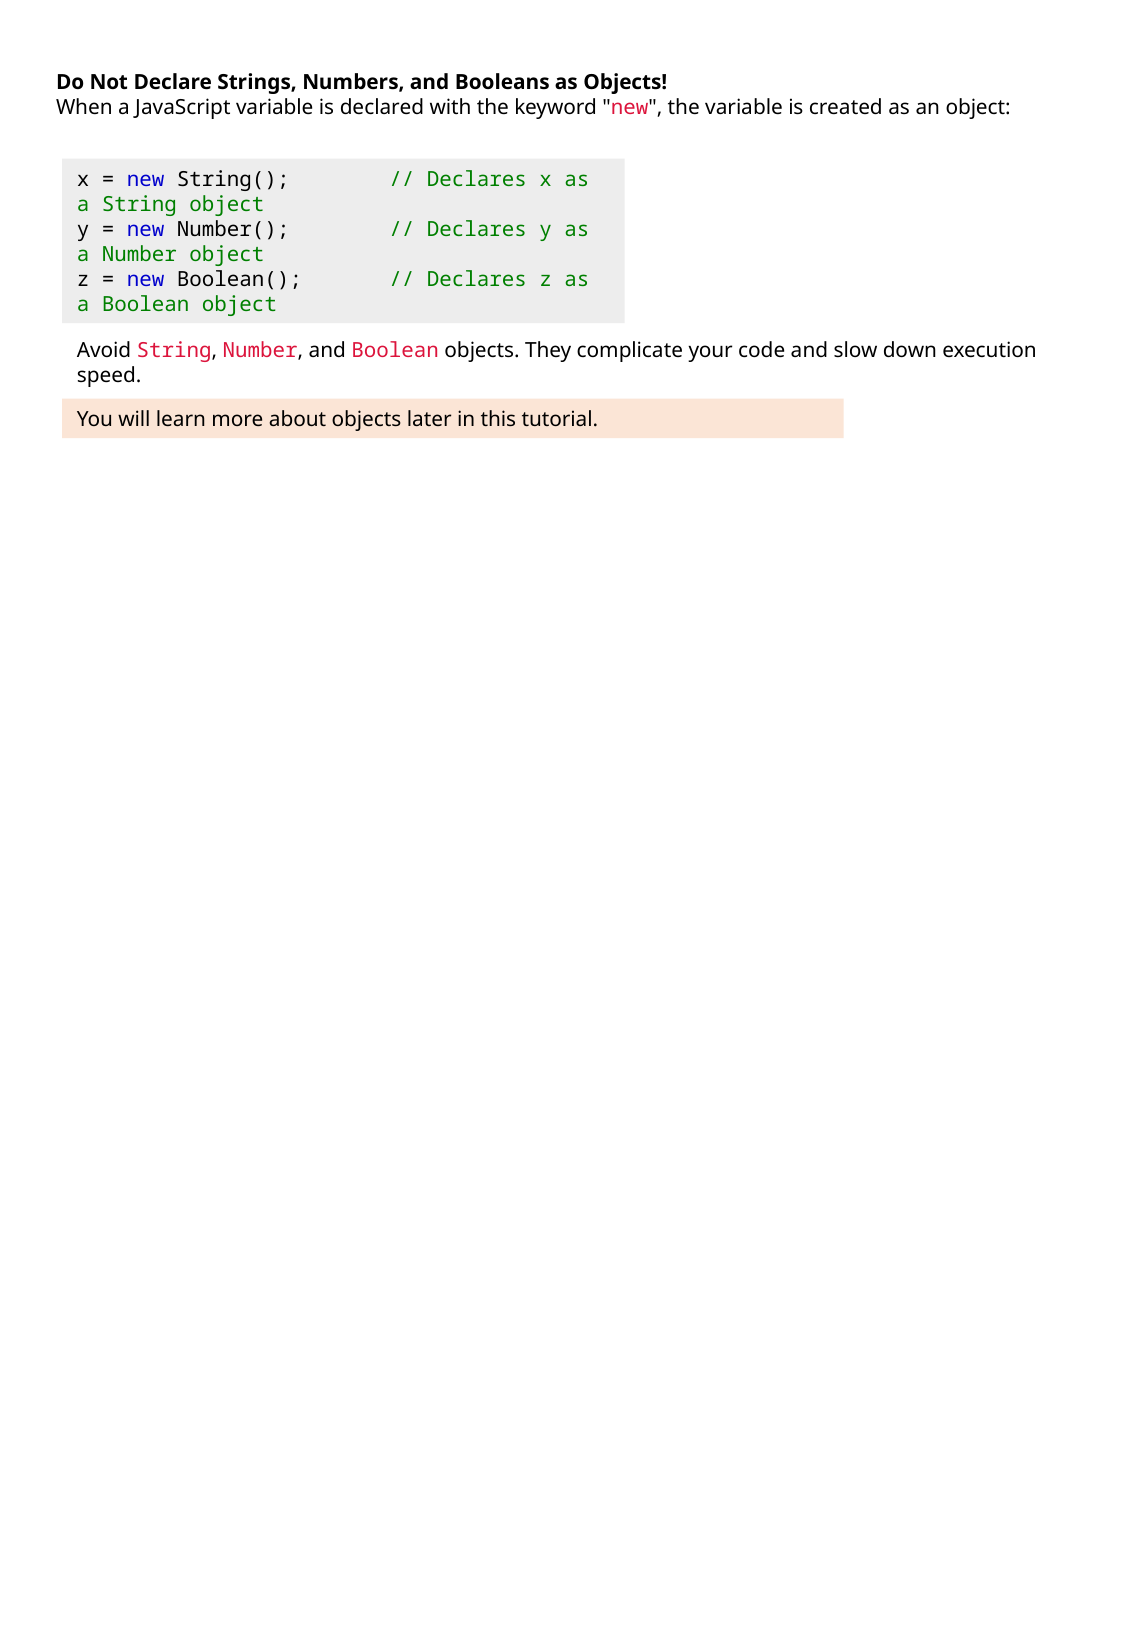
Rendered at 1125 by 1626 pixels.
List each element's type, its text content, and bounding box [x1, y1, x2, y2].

text_box Avoid String, Number, and Boolean objects. They complicate your code and slow down execution speed. [62, 329, 1083, 395]
text_box Do Not Declare Strings, Numbers, and Booleans as Objects! When a JavaScript variable is declared with the keyword "new", the variable is created as an object: [41, 61, 1083, 127]
text_box x = new String(); // Declares x as a String object y = new Number(); // Declares y as a Number object z = new Boolean(); // Declares z as a Boolean object [62, 158, 625, 324]
text_box You will learn more about objects later in this tutorial. [62, 398, 844, 439]
